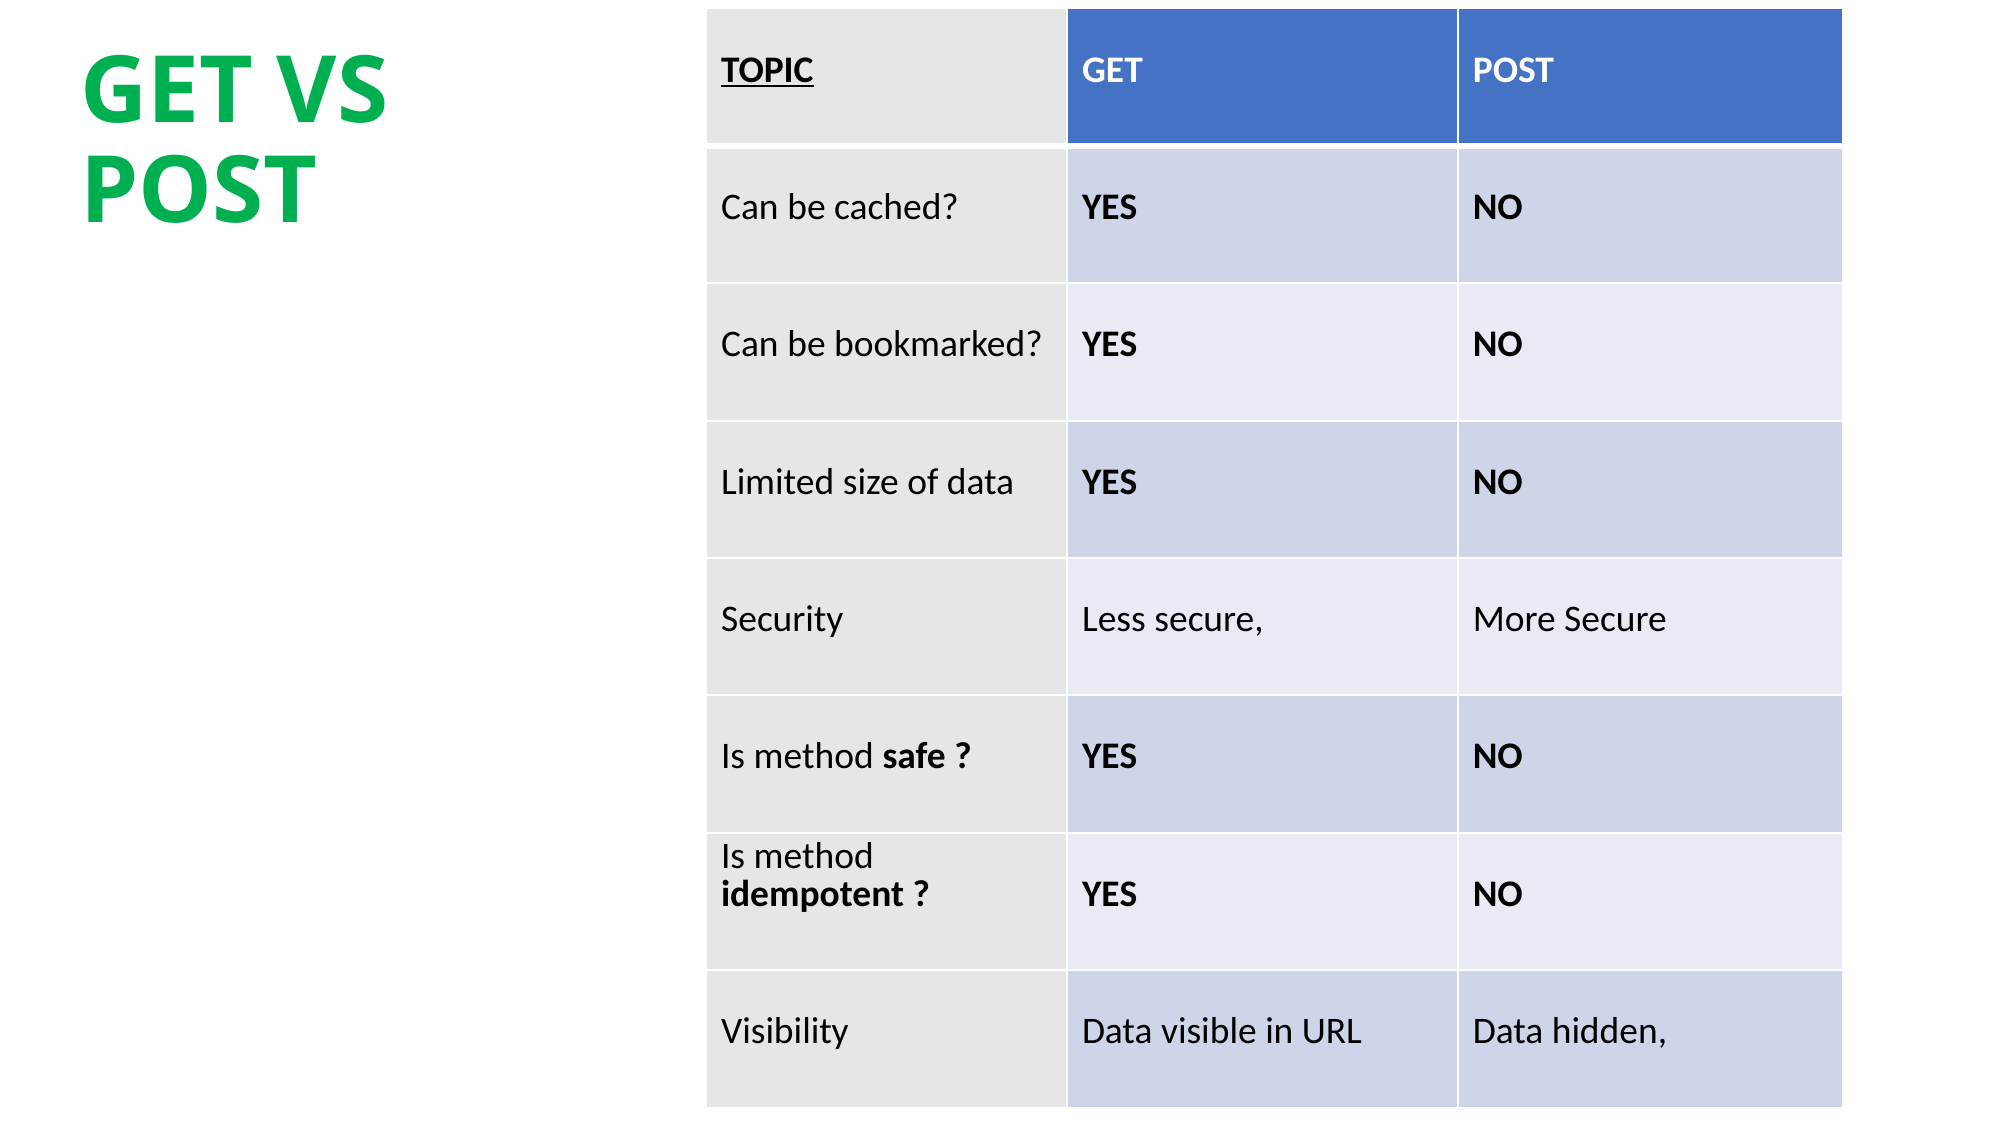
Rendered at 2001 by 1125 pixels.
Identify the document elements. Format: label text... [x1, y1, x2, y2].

table_cell NO [1459, 149, 1842, 282]
table_cell Can be cached? [707, 149, 1066, 282]
title GET VS POST [65, 34, 613, 252]
table_cell YES [1068, 696, 1457, 832]
table_cell Is method safe ? [707, 696, 1066, 832]
table_cell YES [1068, 834, 1457, 969]
table_header TOPIC [707, 9, 1066, 143]
table_cell Data visible in URL [1068, 971, 1457, 1107]
table_cell Data hidden, [1459, 971, 1842, 1107]
table_header POST [1459, 9, 1842, 143]
table_header GET [1068, 9, 1457, 143]
table_cell Less secure, [1068, 559, 1457, 694]
table_cell Limited size of data [707, 422, 1066, 557]
table_cell Security [707, 559, 1066, 694]
table_cell Is method idempotent ? [707, 834, 1066, 969]
table_cell NO [1459, 834, 1842, 969]
table_cell Visibility [707, 971, 1066, 1107]
table_cell Can be bookmarked? [707, 284, 1066, 420]
table_cell YES [1068, 422, 1457, 557]
table_cell YES [1068, 149, 1457, 282]
table_cell YES [1068, 284, 1457, 420]
table_cell More Secure [1459, 559, 1842, 694]
table_cell NO [1459, 284, 1842, 420]
table_cell NO [1459, 422, 1842, 557]
table_cell NO [1459, 696, 1842, 832]
